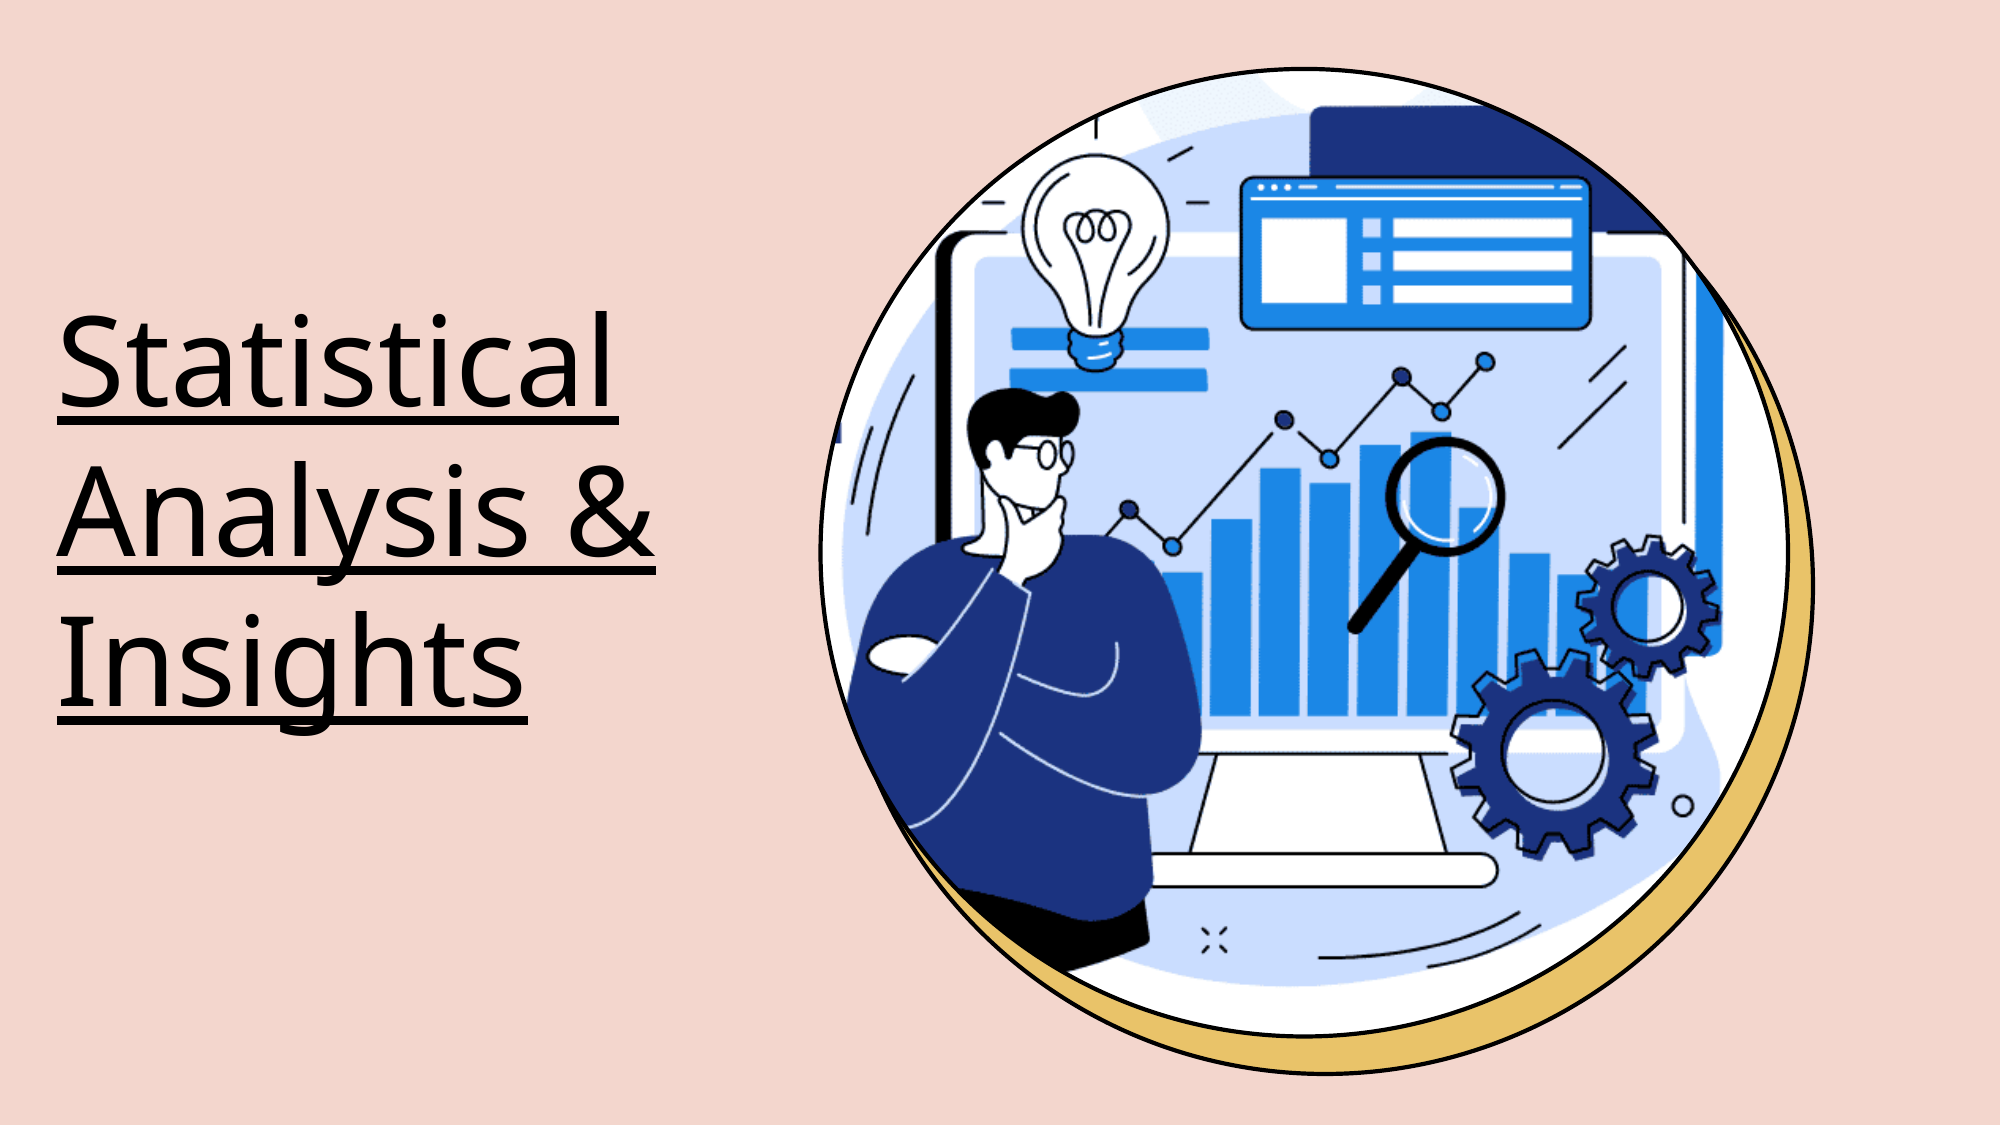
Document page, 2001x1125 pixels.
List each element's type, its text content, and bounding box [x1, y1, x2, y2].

title Statistical Analysis & Insights [41, 274, 696, 868]
list [124, 701, 614, 768]
picture [820, 68, 1788, 1037]
